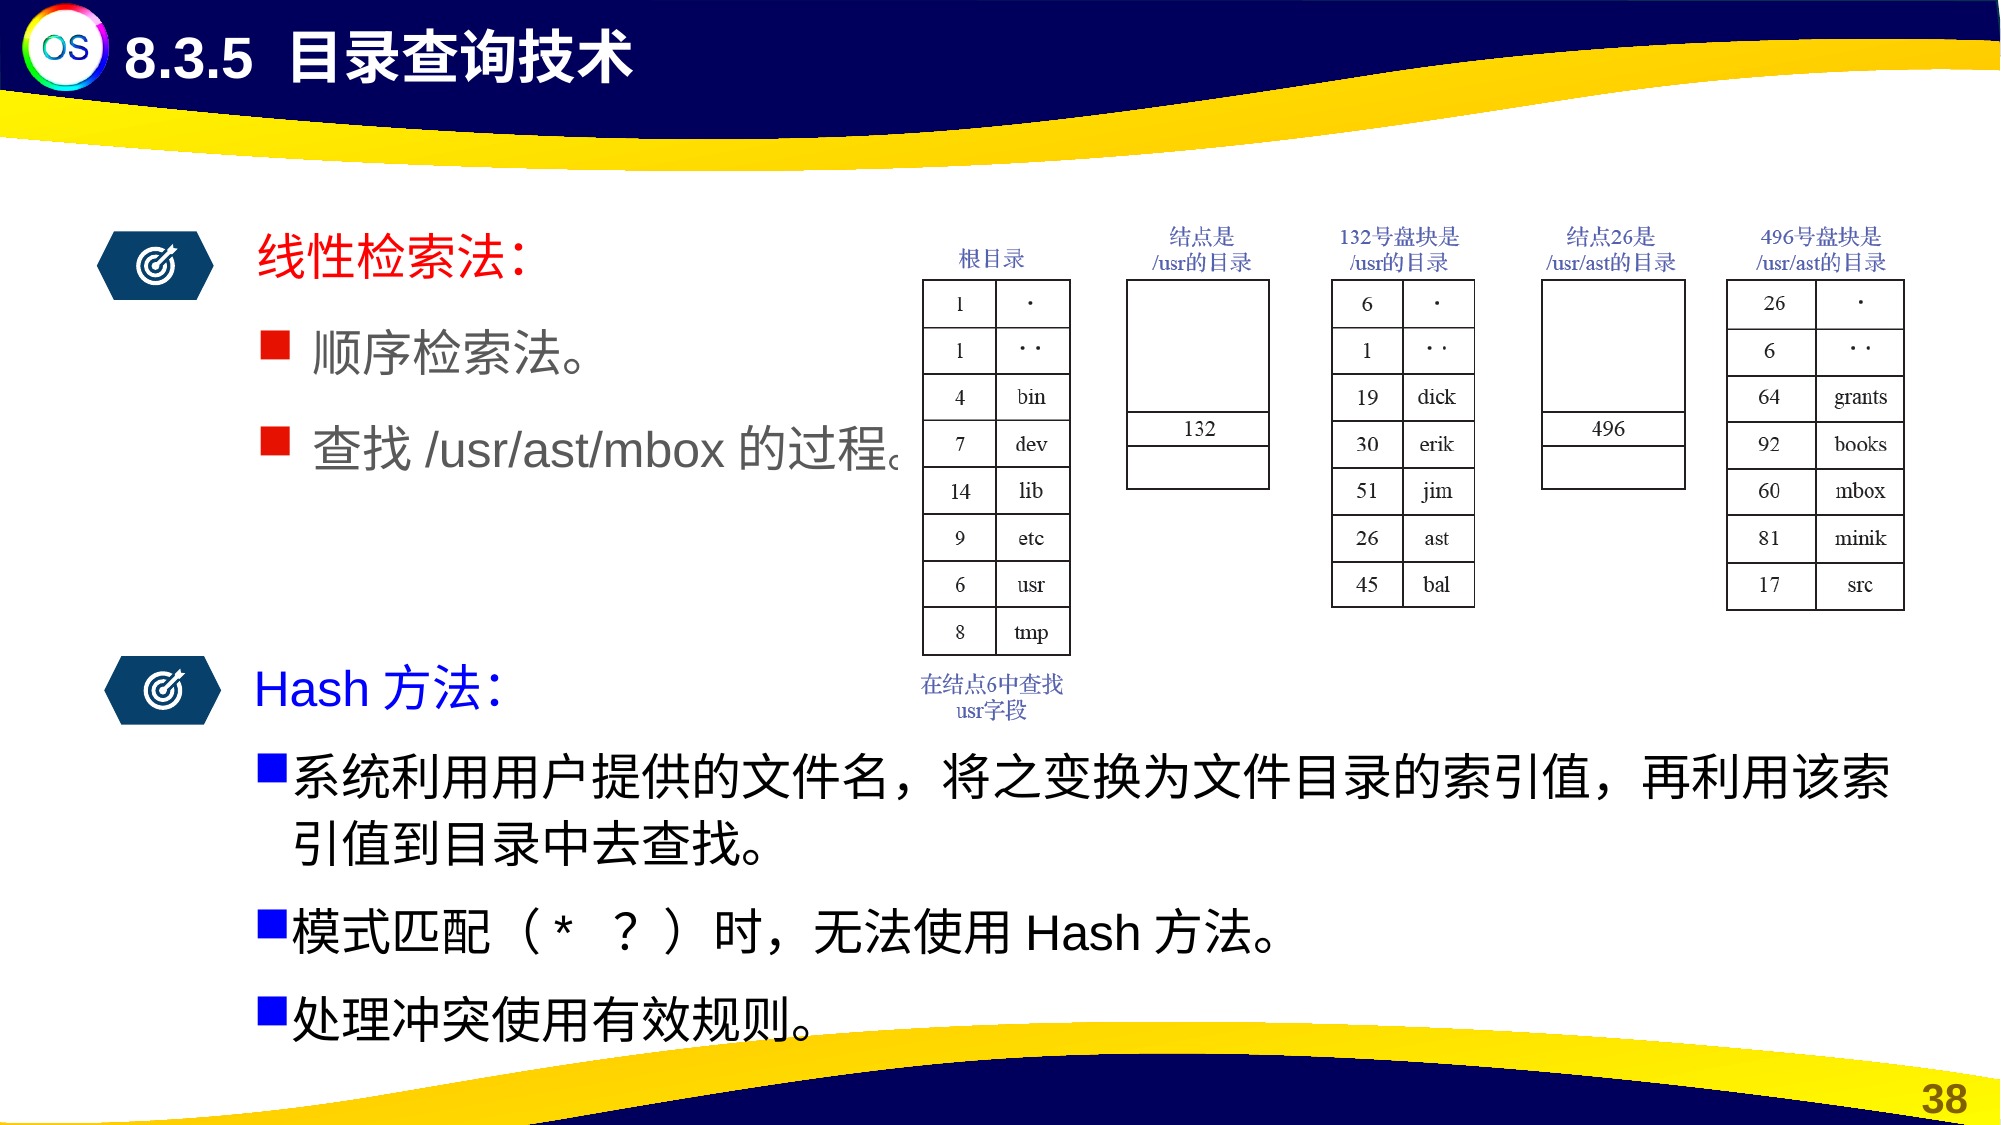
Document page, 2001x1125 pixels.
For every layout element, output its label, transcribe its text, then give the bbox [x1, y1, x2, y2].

picture [898, 206, 1930, 725]
picture [22, 3, 109, 91]
text_box 8.3.5 目录查询技术 [109, 12, 1263, 98]
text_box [96, 231, 214, 301]
text_box Hash方法： 系统利用用户提供的文件名，将之变换为文件目录的索引值，再利用该索引值到目录中去查找。 模式匹配（* ？）时，无法使用Hash方法。 处理冲突使用有效规则。 [238, 655, 1956, 1125]
text_box 线性检索法： 顺序检索法。 查找/usr/ast/mbox的过程。 [241, 206, 898, 480]
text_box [104, 656, 222, 725]
